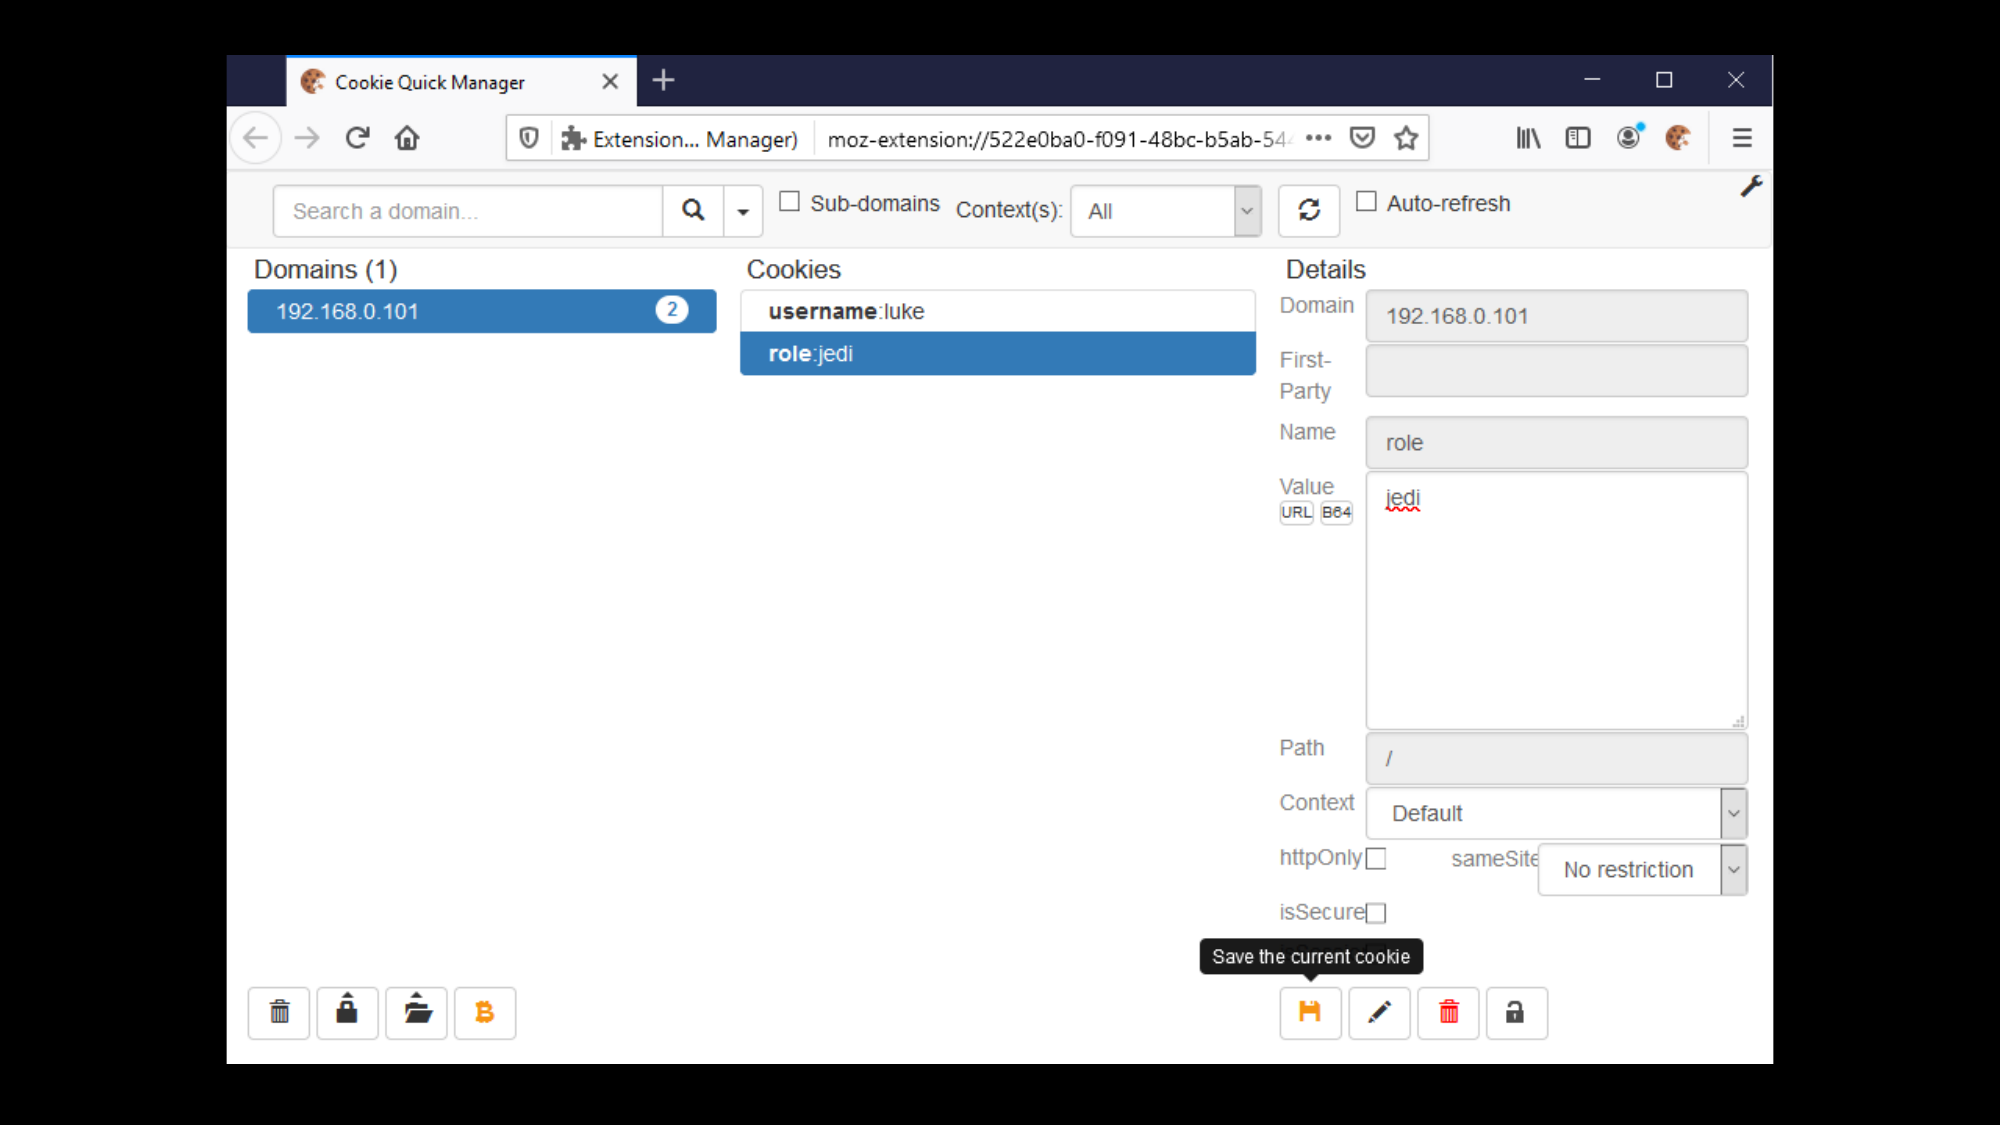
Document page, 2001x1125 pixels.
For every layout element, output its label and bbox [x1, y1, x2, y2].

picture [226, 55, 1774, 1064]
